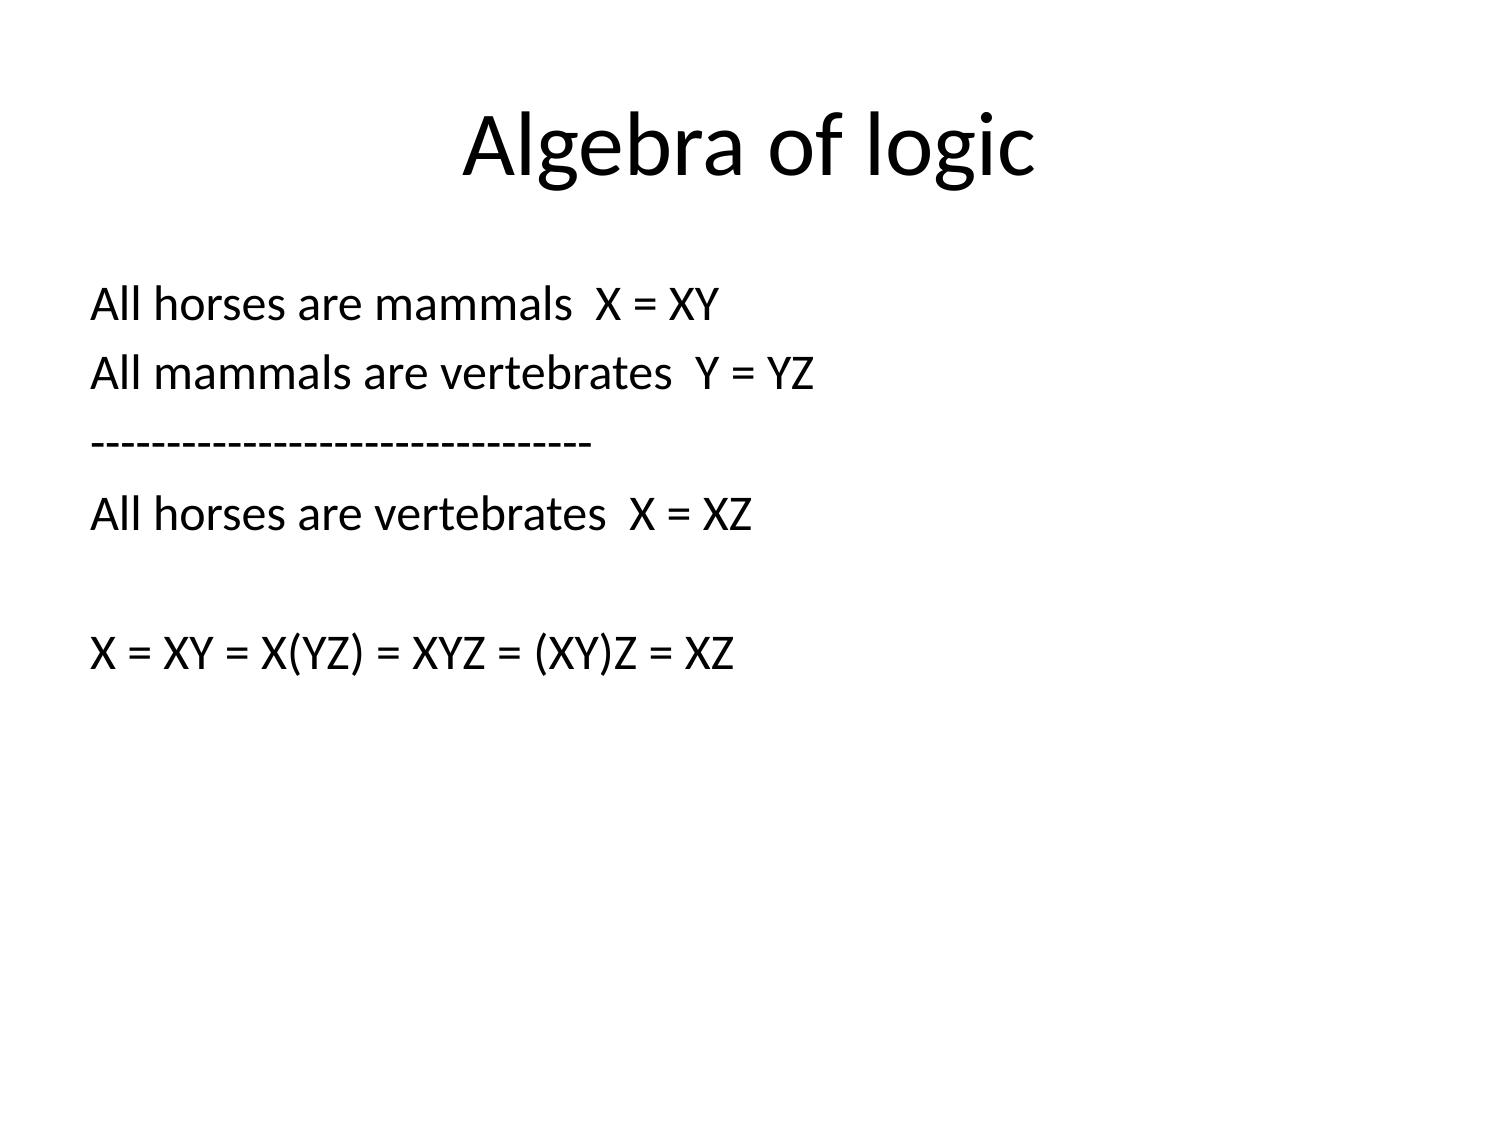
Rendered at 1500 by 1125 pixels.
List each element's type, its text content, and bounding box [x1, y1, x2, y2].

title Algebra of logic [75, 45, 1425, 233]
list All horses are mammals X = XY All mammals are vertebrates Y = YZ --------------------------------- All horses are vertebrates X = XZ X = XY = X(YZ) = XYZ = (XY)Z = XZ [75, 262, 1425, 1005]
